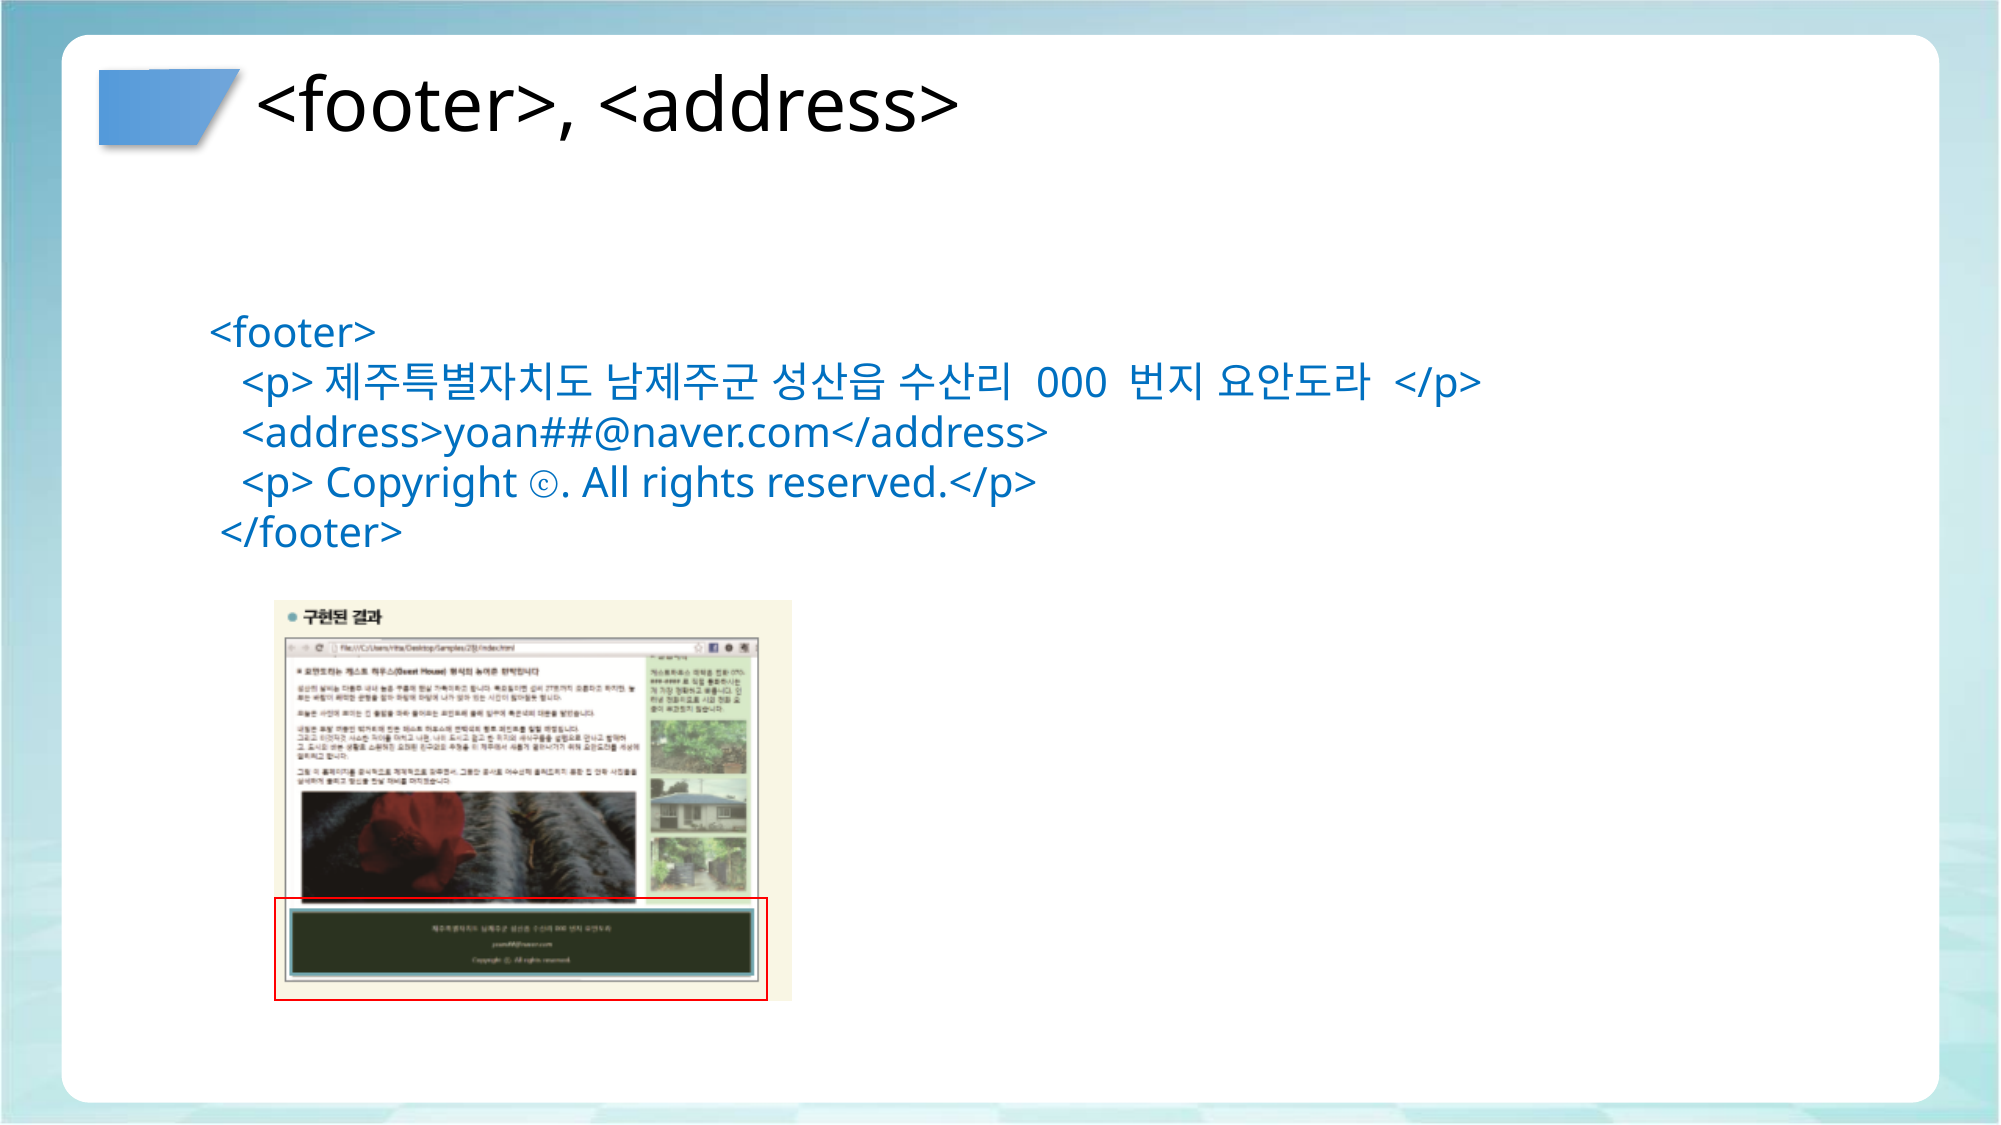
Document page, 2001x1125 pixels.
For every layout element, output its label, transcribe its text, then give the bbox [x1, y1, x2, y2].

picture [0, 0, 2001, 1125]
title <footer>, <address> [240, 49, 1809, 165]
text_box <footer> <p>제주특별자치도 남제주군 성산읍 수산리 000 번지 요안도라 </p> <address>yoan##@naver.com</address> <p> Copyright ⓒ. All rights reserved.</p> </footer> [183, 298, 1888, 564]
